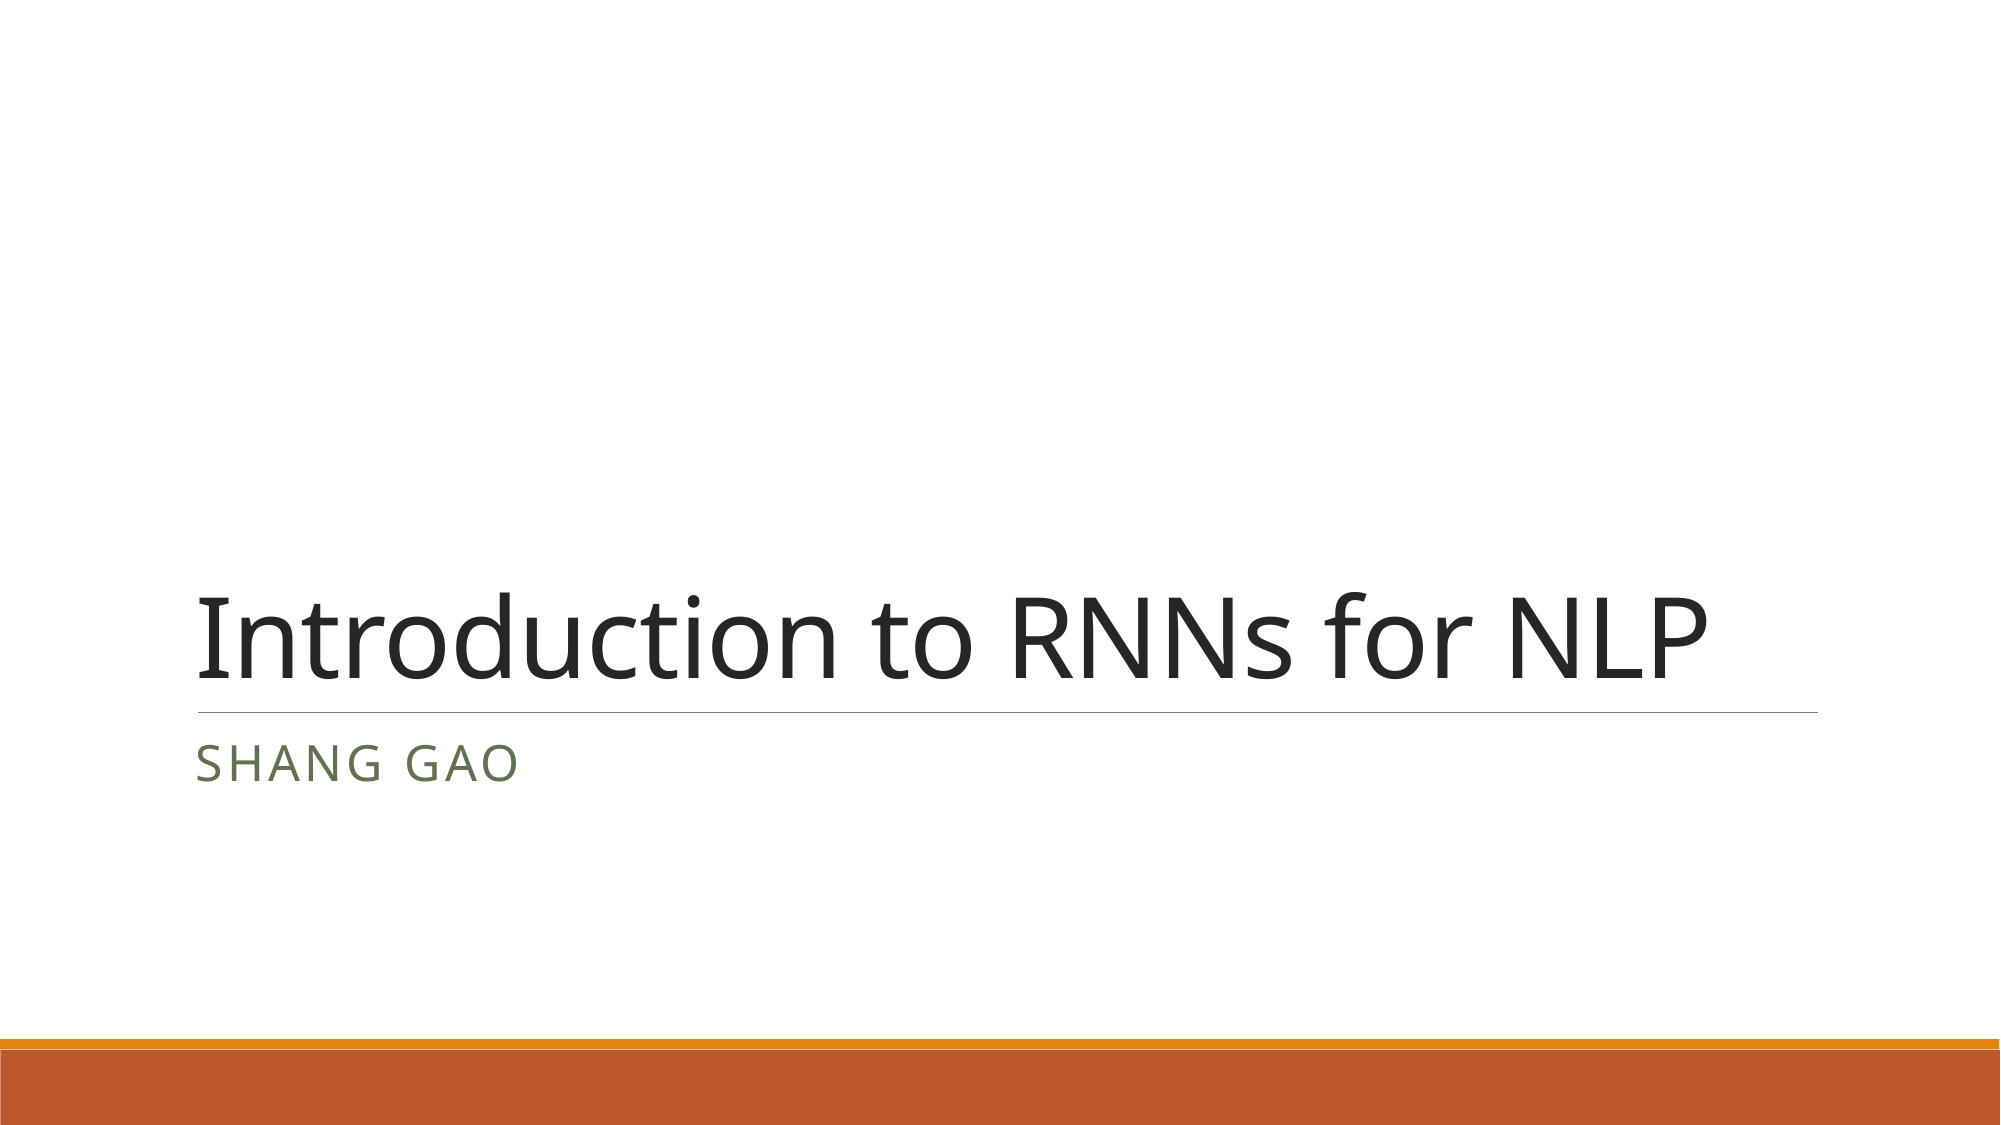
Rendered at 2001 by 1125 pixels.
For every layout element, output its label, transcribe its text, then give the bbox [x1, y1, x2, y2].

subtitle Shang Gao [180, 730, 1831, 919]
title Introduction to RNNs for NLP [180, 124, 1830, 710]
